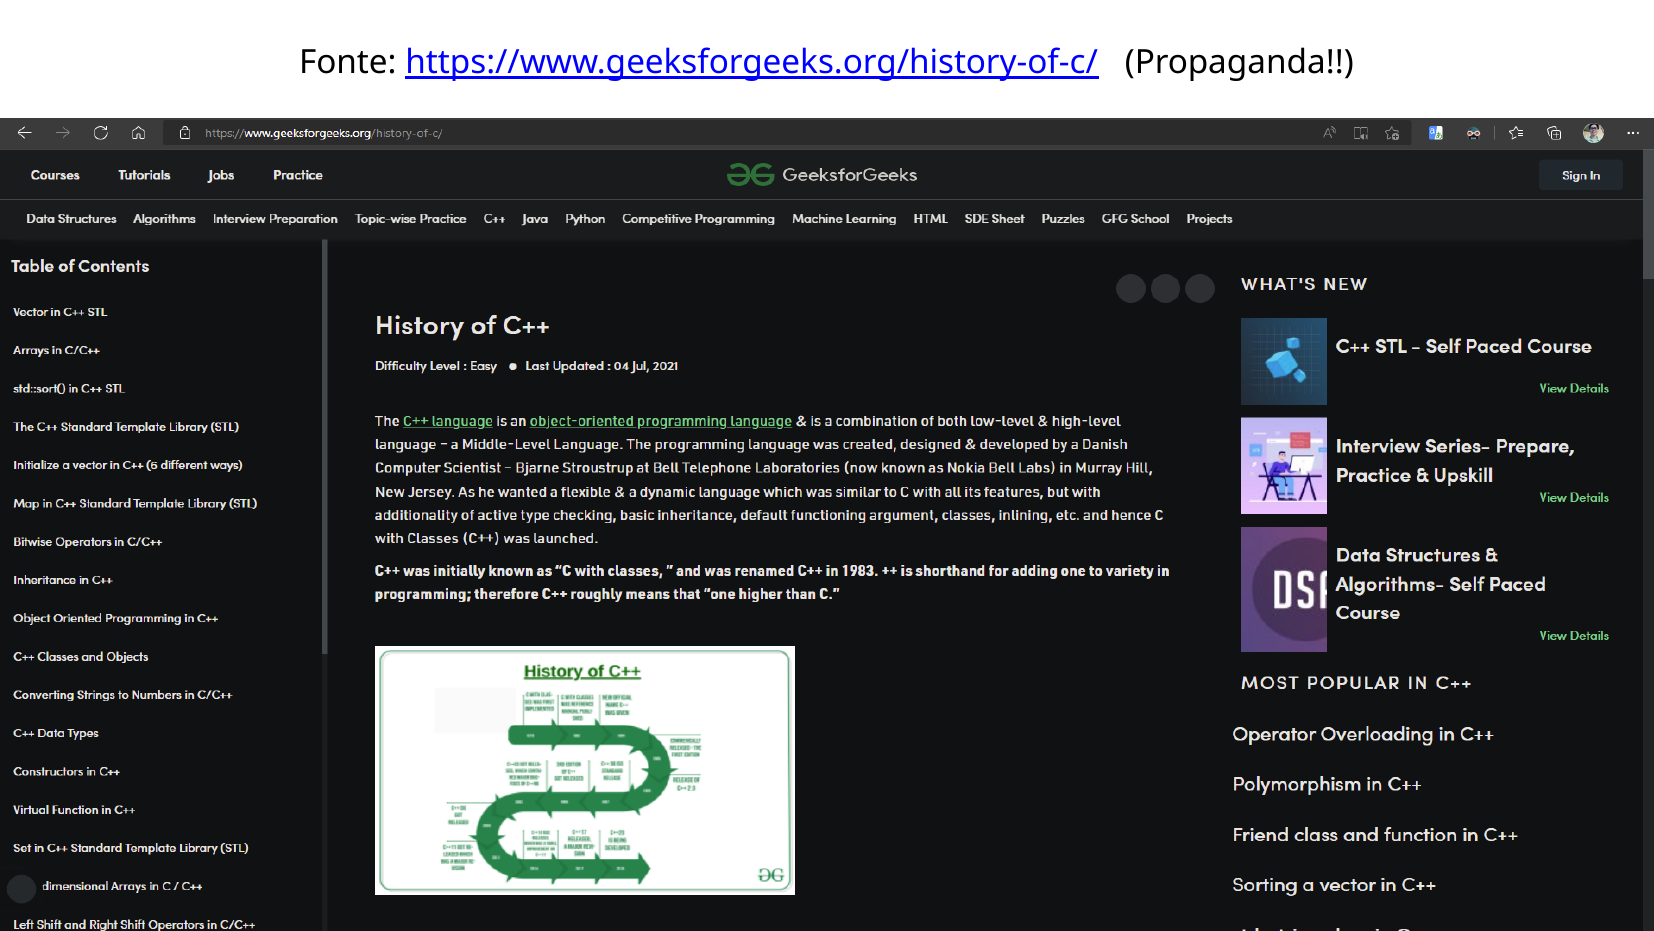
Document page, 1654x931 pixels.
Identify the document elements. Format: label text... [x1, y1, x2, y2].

picture [0, 117, 1654, 931]
title Fonte: https://www.geeksforgeeks.org/history-of-c/ (Propaganda!!) [82, 7, 1571, 116]
